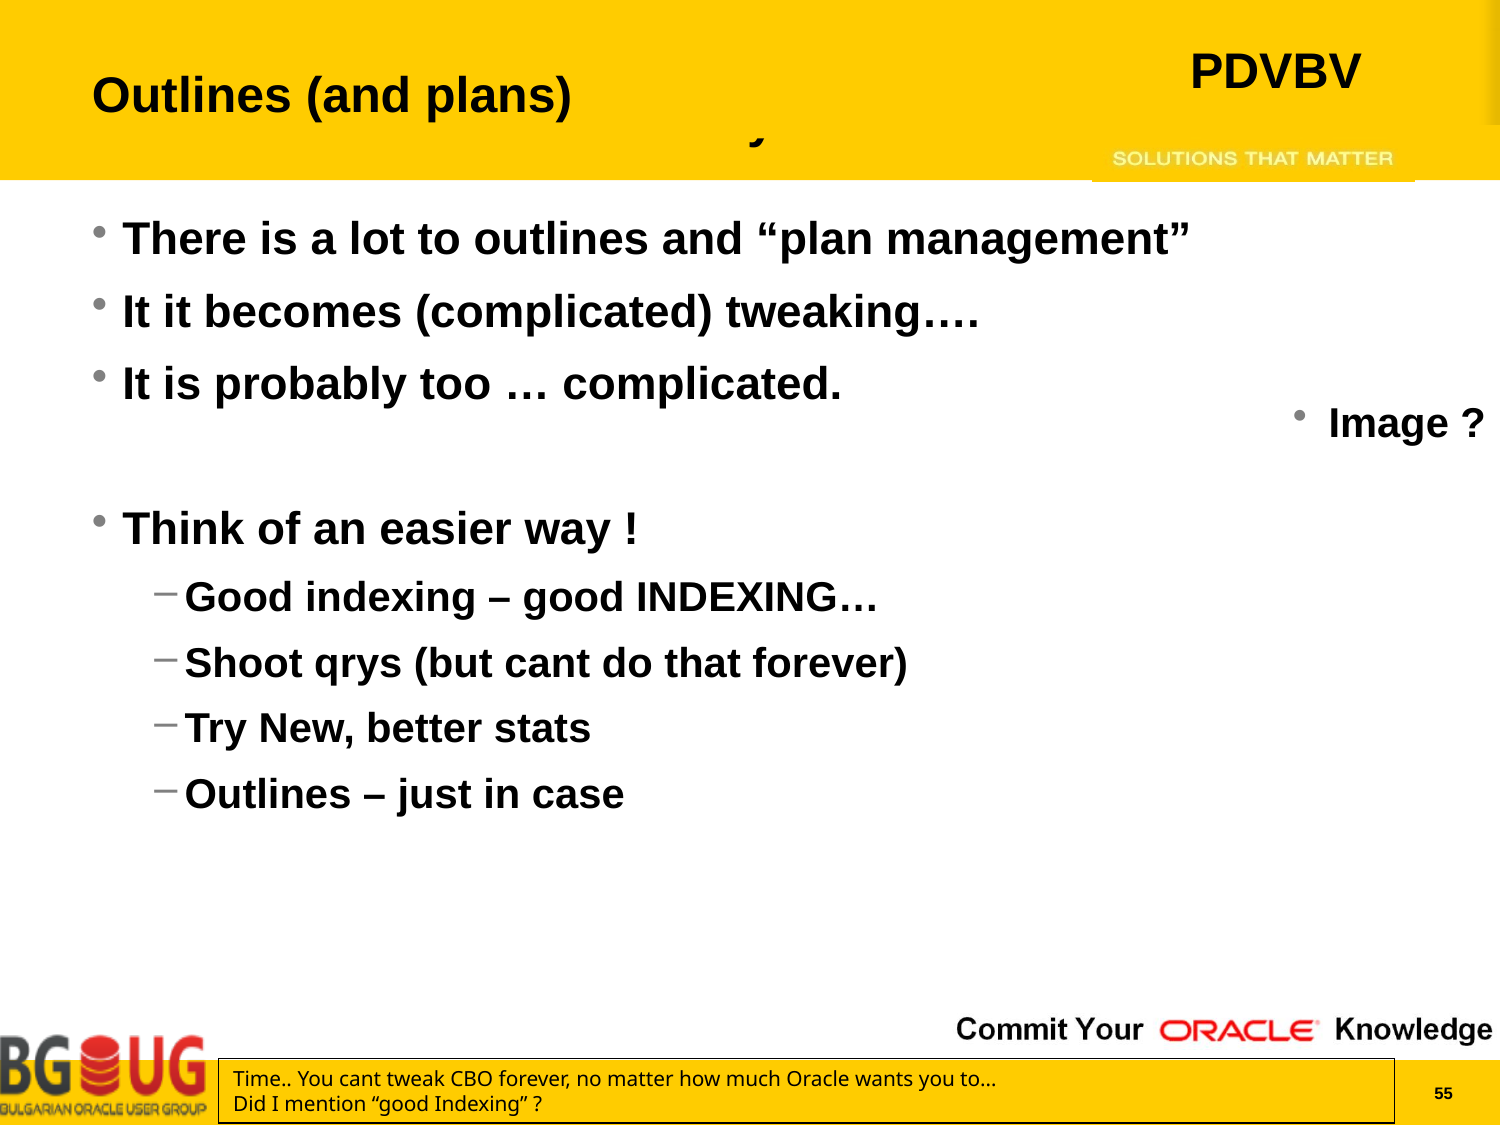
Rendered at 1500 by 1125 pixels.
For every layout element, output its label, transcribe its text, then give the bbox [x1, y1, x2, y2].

text_box Image ? [1278, 398, 1500, 454]
picture [1160, 0, 1500, 125]
text_box Time.. You cant tweak CBO forever, no matter how much Oracle wants you to… Did I mention “good Indexing” ? [218, 1058, 1395, 1123]
slide_number 55 [1409, 1074, 1468, 1100]
title Outlines (and plans) [76, 45, 1028, 139]
list There is a lot to outlines and “plan management” It it becomes (complicated) tweaking…. It is probably too … complicated. Think of an easier way ! Good indexing – good INDEXING… Shoot qrys (but cant do that forever) Try New, better stats Outlines – just in case [76, 207, 1436, 966]
picture [0, 1034, 207, 1121]
picture [952, 1011, 1500, 1050]
picture [1092, 137, 1415, 182]
